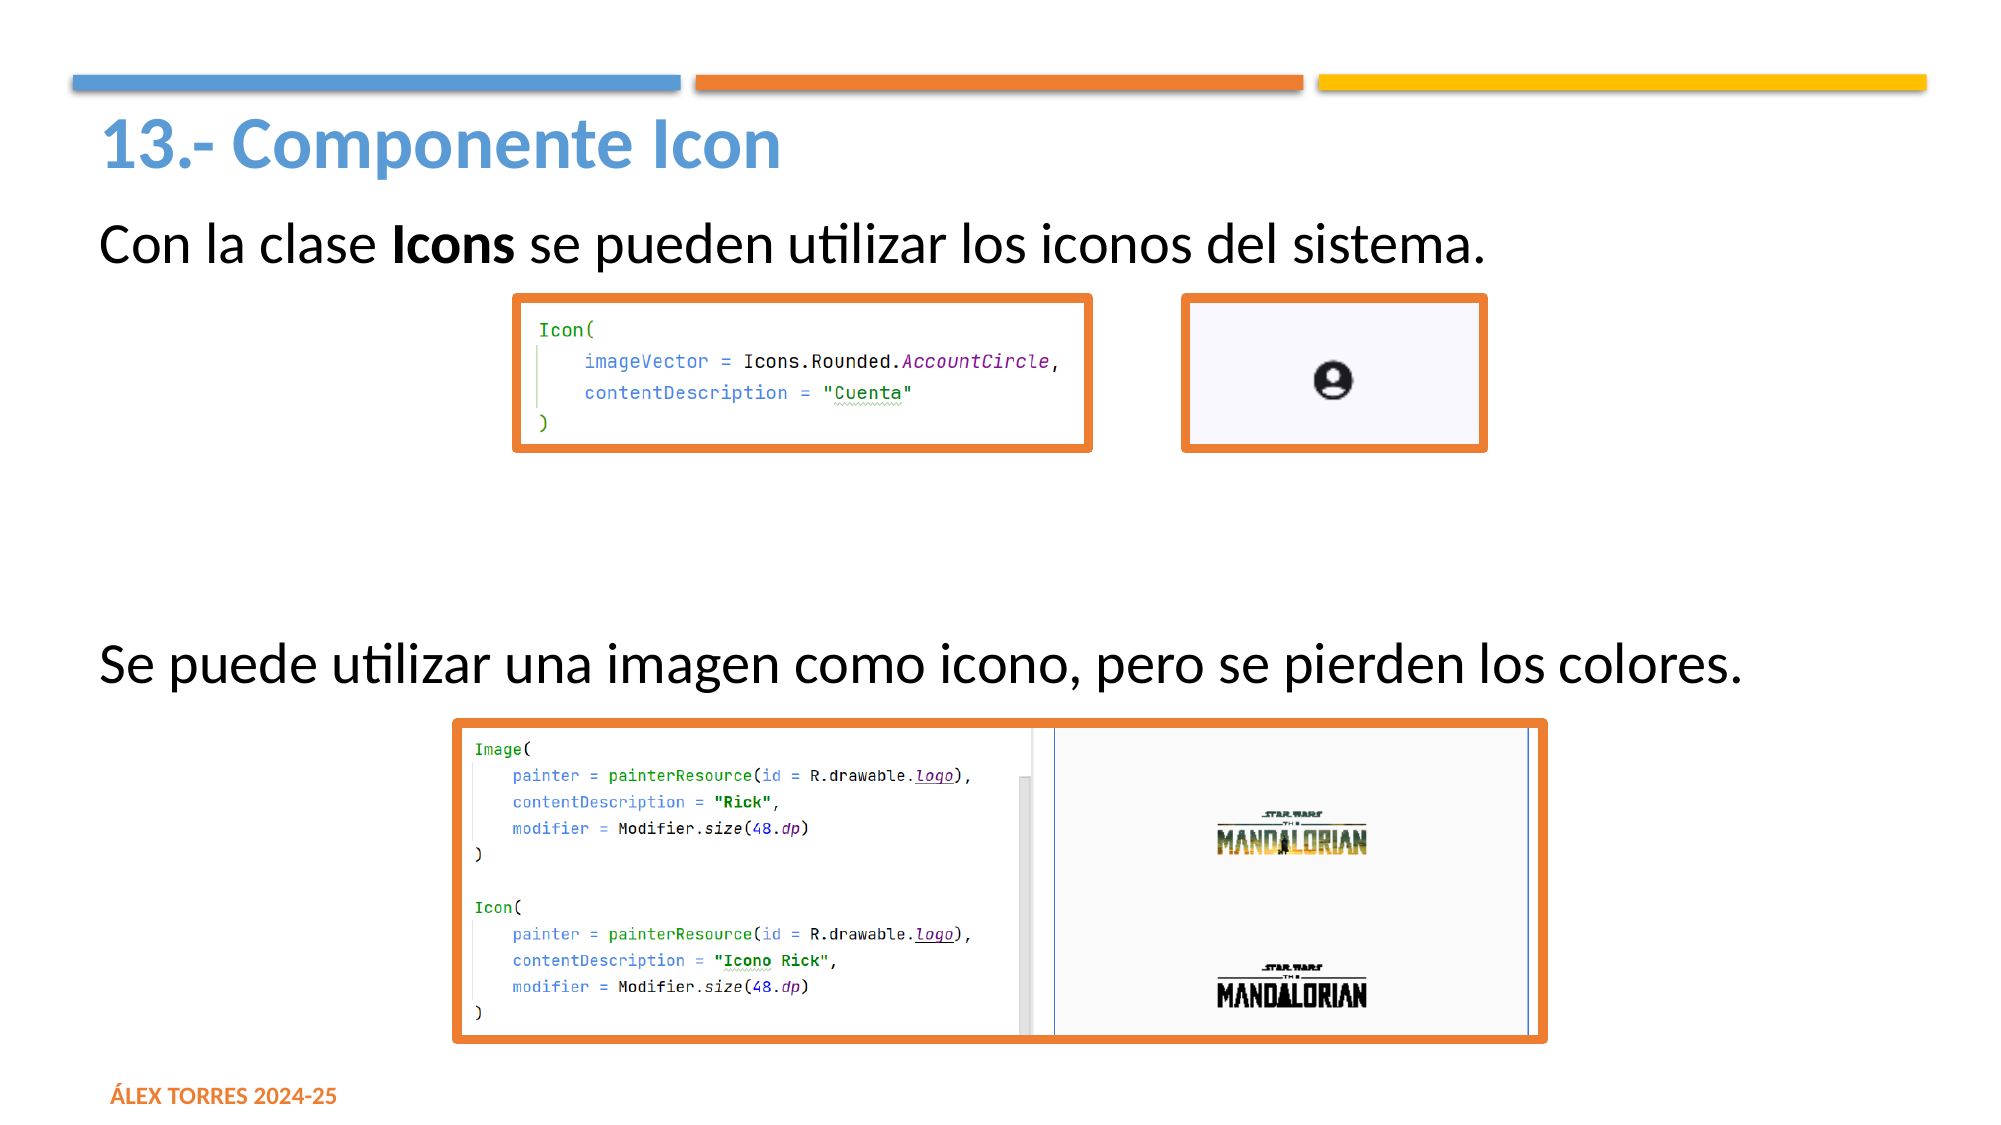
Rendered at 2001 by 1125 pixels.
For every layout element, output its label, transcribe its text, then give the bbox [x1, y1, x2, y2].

picture [460, 727, 1539, 1036]
picture [520, 302, 1085, 445]
text_box Con la clase Icons se pueden utilizar los iconos del sistema. Se puede utilizar una imagen como icono, pero se pierden los colores. [85, 190, 1915, 1074]
picture [1189, 302, 1480, 445]
text_box 13.- Componente Icon [85, 78, 1915, 188]
